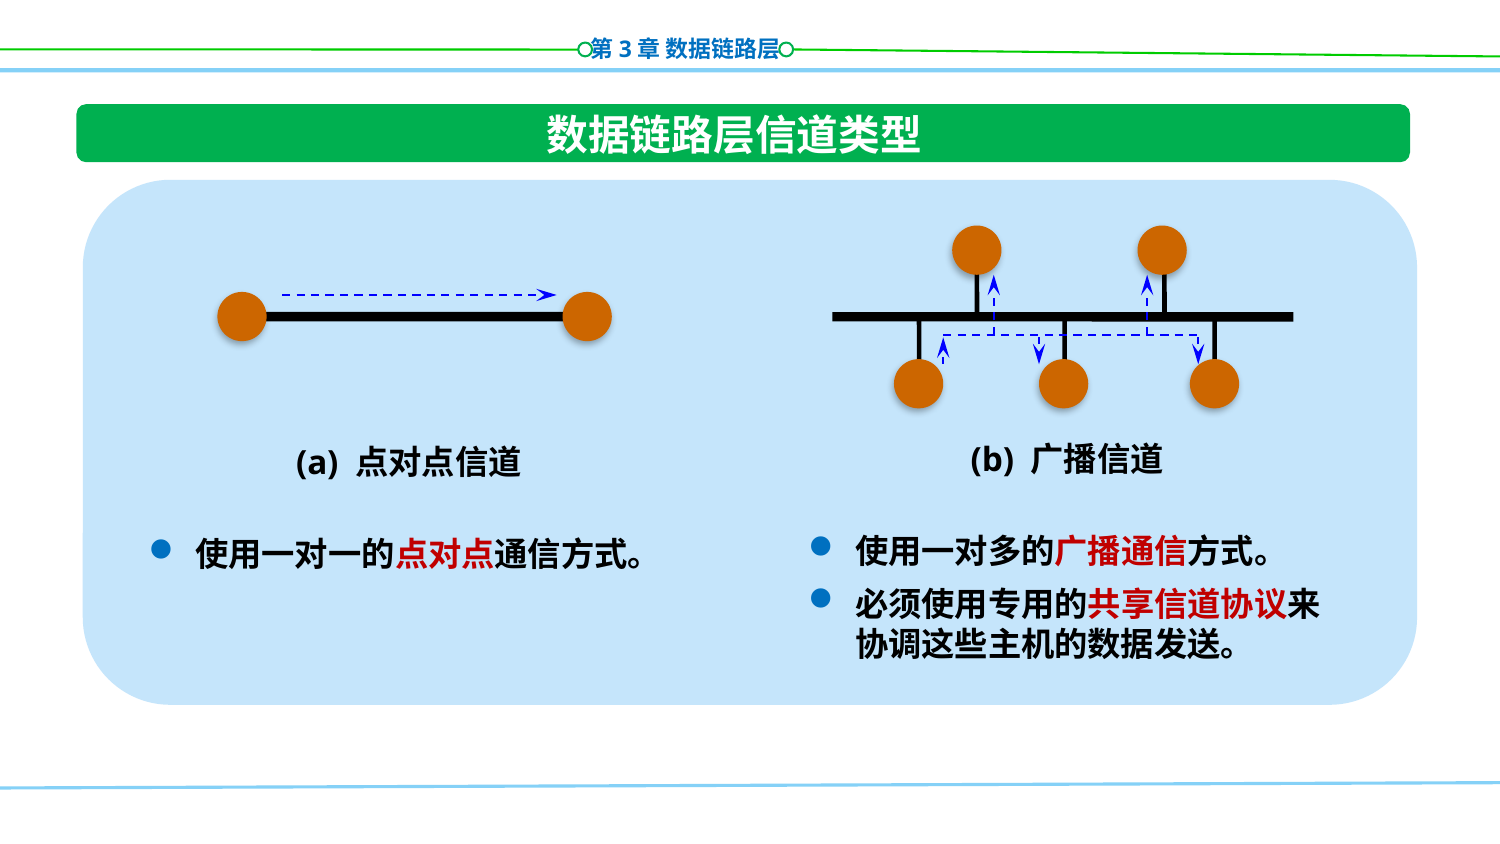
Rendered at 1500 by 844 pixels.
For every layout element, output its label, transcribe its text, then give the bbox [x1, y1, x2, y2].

text_box (a) 点对点信道 使用一对一的点对点通信方式。 [133, 433, 684, 621]
text_box [76, 104, 531, 163]
text_box (b) 广播信道 使用一对多的广播通信方式。 必须使用专用的共享信道协议来协调这些主机的数据发送。 [793, 430, 1341, 671]
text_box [217, 291, 613, 342]
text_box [832, 225, 1294, 409]
text_box [937, 104, 1411, 163]
text_box 数据链路层信道类型 [531, 101, 937, 167]
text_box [942, 274, 1199, 365]
text_box [80, 177, 1420, 707]
